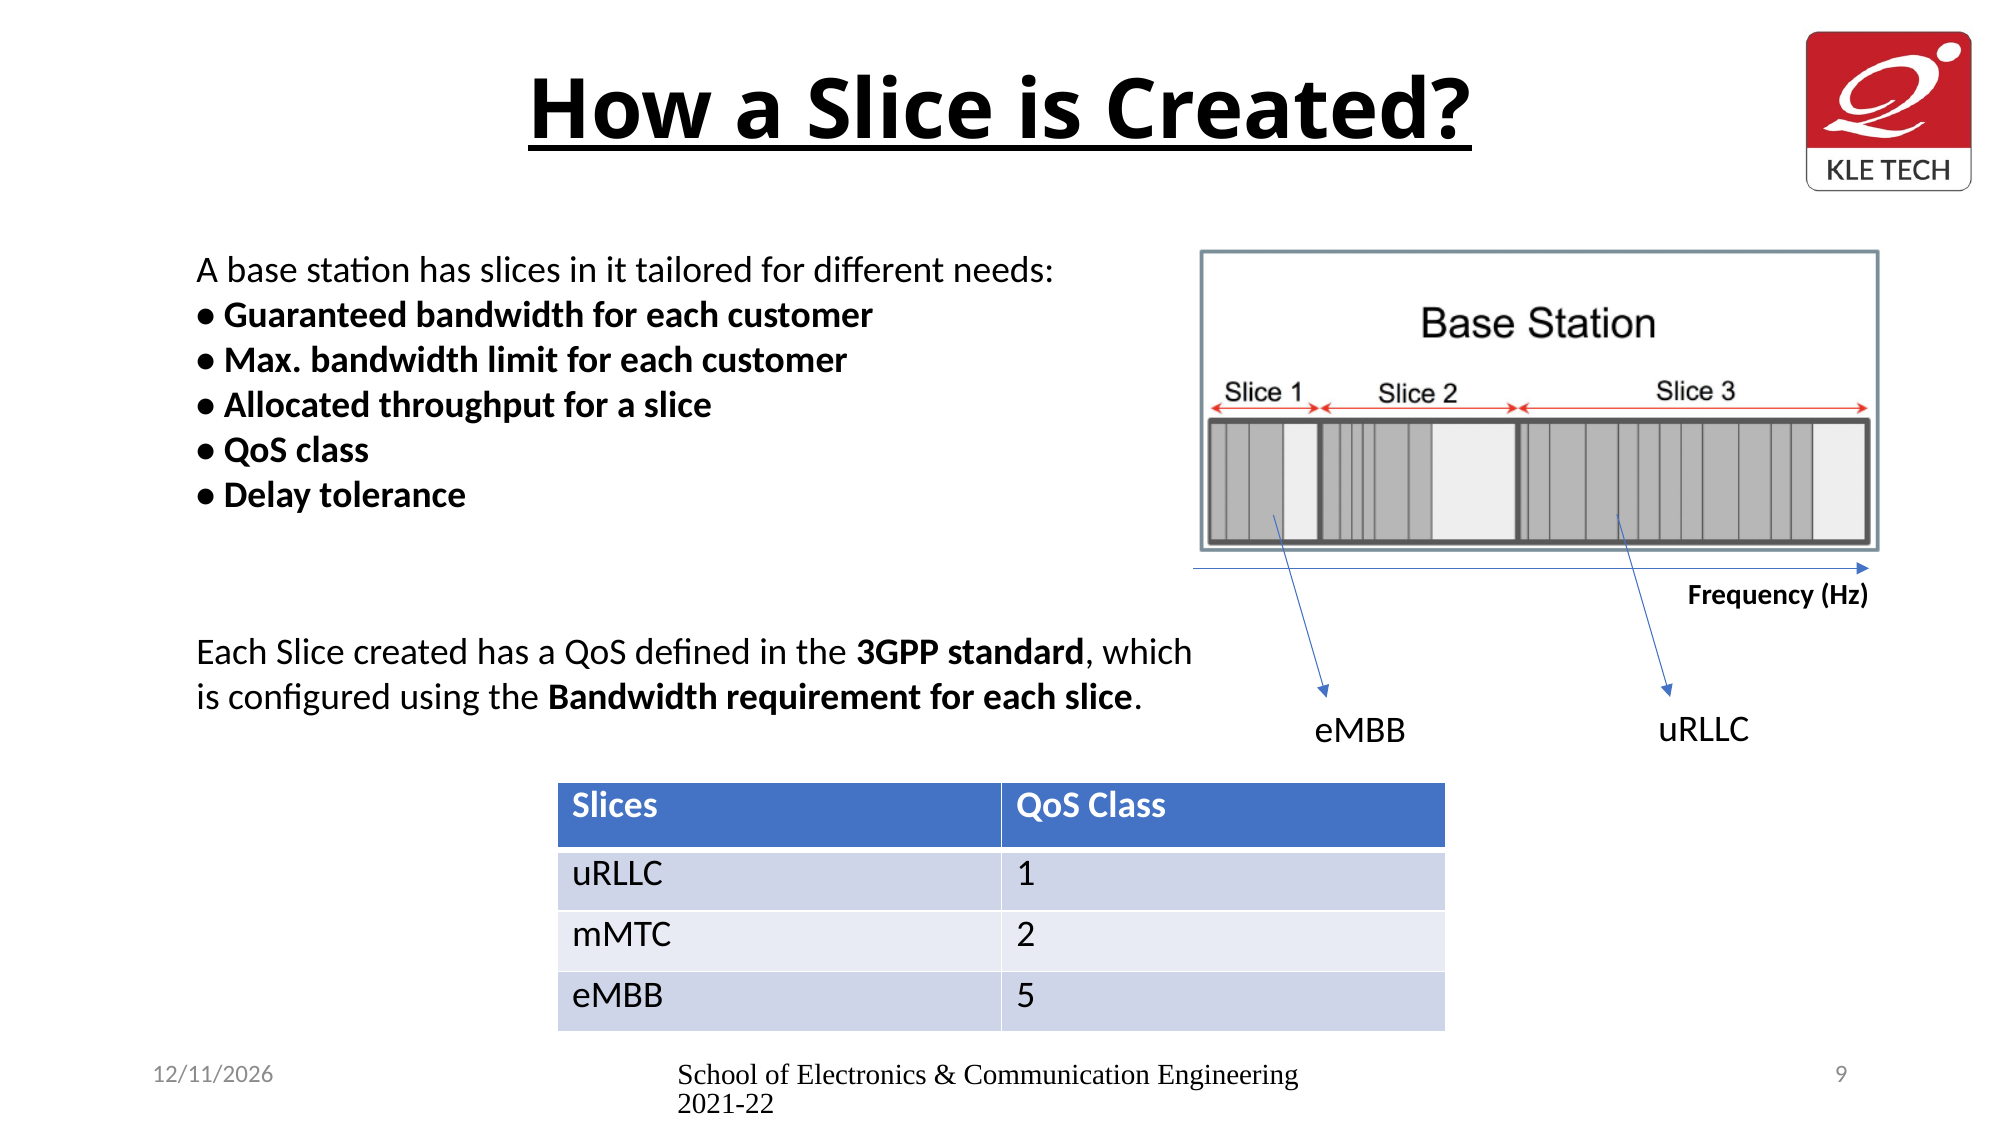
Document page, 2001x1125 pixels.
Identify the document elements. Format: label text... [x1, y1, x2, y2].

text_box uRLLC [1643, 696, 1936, 757]
table_header QoS Class [1002, 783, 1445, 847]
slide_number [137, 1042, 588, 1103]
table_cell eMBB [558, 972, 1001, 1031]
text_box eMBB [1299, 697, 1592, 758]
table_cell uRLLC [558, 853, 1001, 910]
picture [1777, 0, 2000, 223]
table_cell mMTC [558, 912, 1001, 971]
text_box Frequency (Hz) [1673, 568, 1901, 618]
title How a Slice is Created? [254, 31, 1746, 192]
text_box A base station has slices in it tailored for different needs: • Guaranteed bandwidth for each customer • Max. bandwidth limit for each customer • Allocated throughput for a slice • QoS class • Delay tolerance [181, 192, 1144, 568]
footer School of Electronics & Communication Engineering 2021-22 [662, 1042, 1338, 1103]
table_cell 5 [1002, 972, 1445, 1031]
table_cell 1 [1002, 853, 1445, 910]
table_cell 2 [1002, 912, 1445, 971]
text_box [1273, 514, 1327, 698]
picture [1193, 241, 1888, 562]
slide_number 9 [1412, 1042, 1863, 1103]
text_box Each Slice created has a QoS defined in the 3GPP standard, which is configured using the Bandwidth requirement for each slice. [181, 619, 1222, 814]
table_header Slices [558, 783, 1001, 847]
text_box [1616, 514, 1671, 698]
